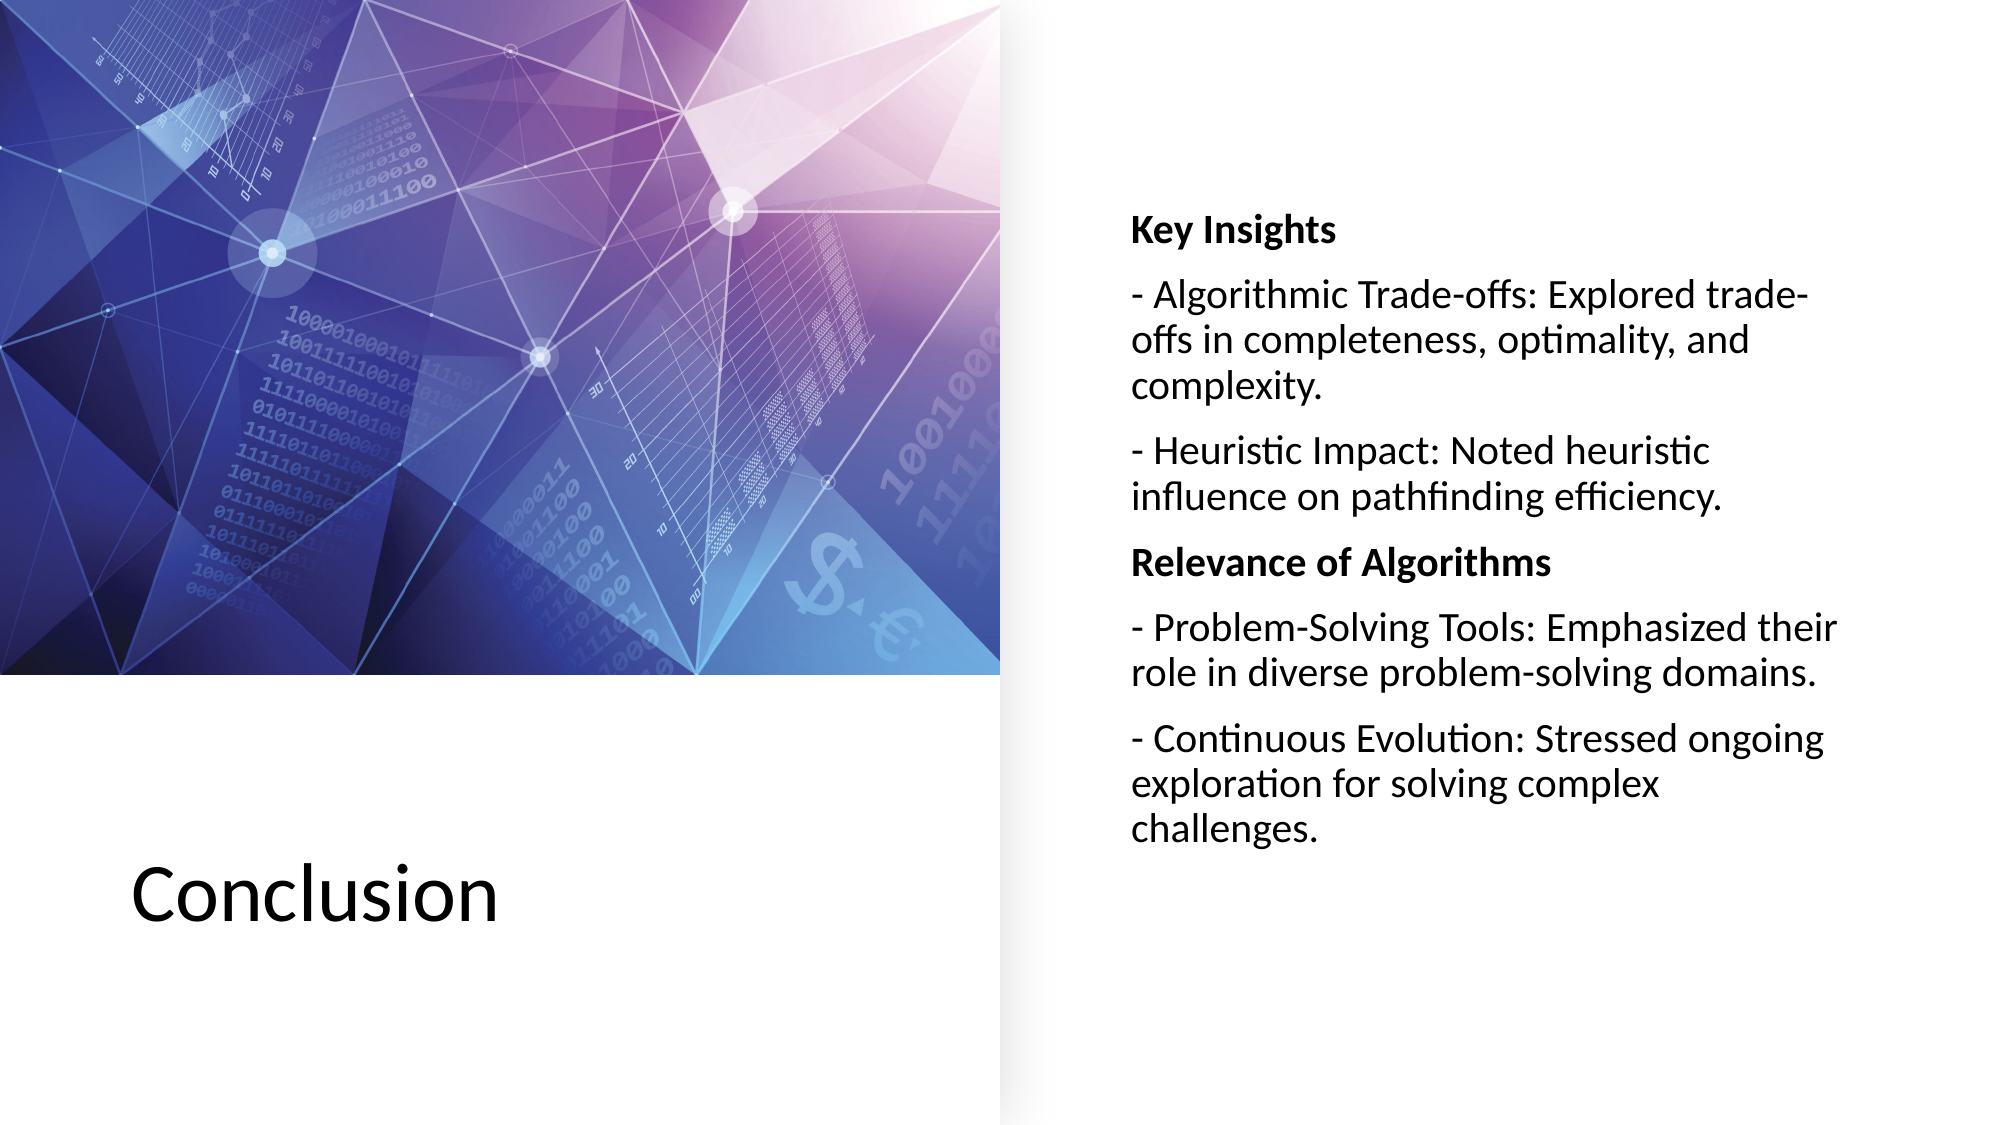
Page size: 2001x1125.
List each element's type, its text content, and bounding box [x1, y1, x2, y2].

picture [0, 0, 1000, 675]
title Conclusion [116, 745, 903, 1043]
list Key Insights - Algorithmic Trade-offs: Explored trade-offs in completeness, optimality, and complexity. - Heuristic Impact: Noted heuristic influence on pathfinding efficiency. Relevance of Algorithms - Problem-Solving Tools: Emphasized their role in diverse problem-solving domains. - Continuous Evolution: Stressed ongoing exploration for solving complex challenges. [1116, 113, 1869, 1012]
text_box [0, 0, 1001, 1125]
